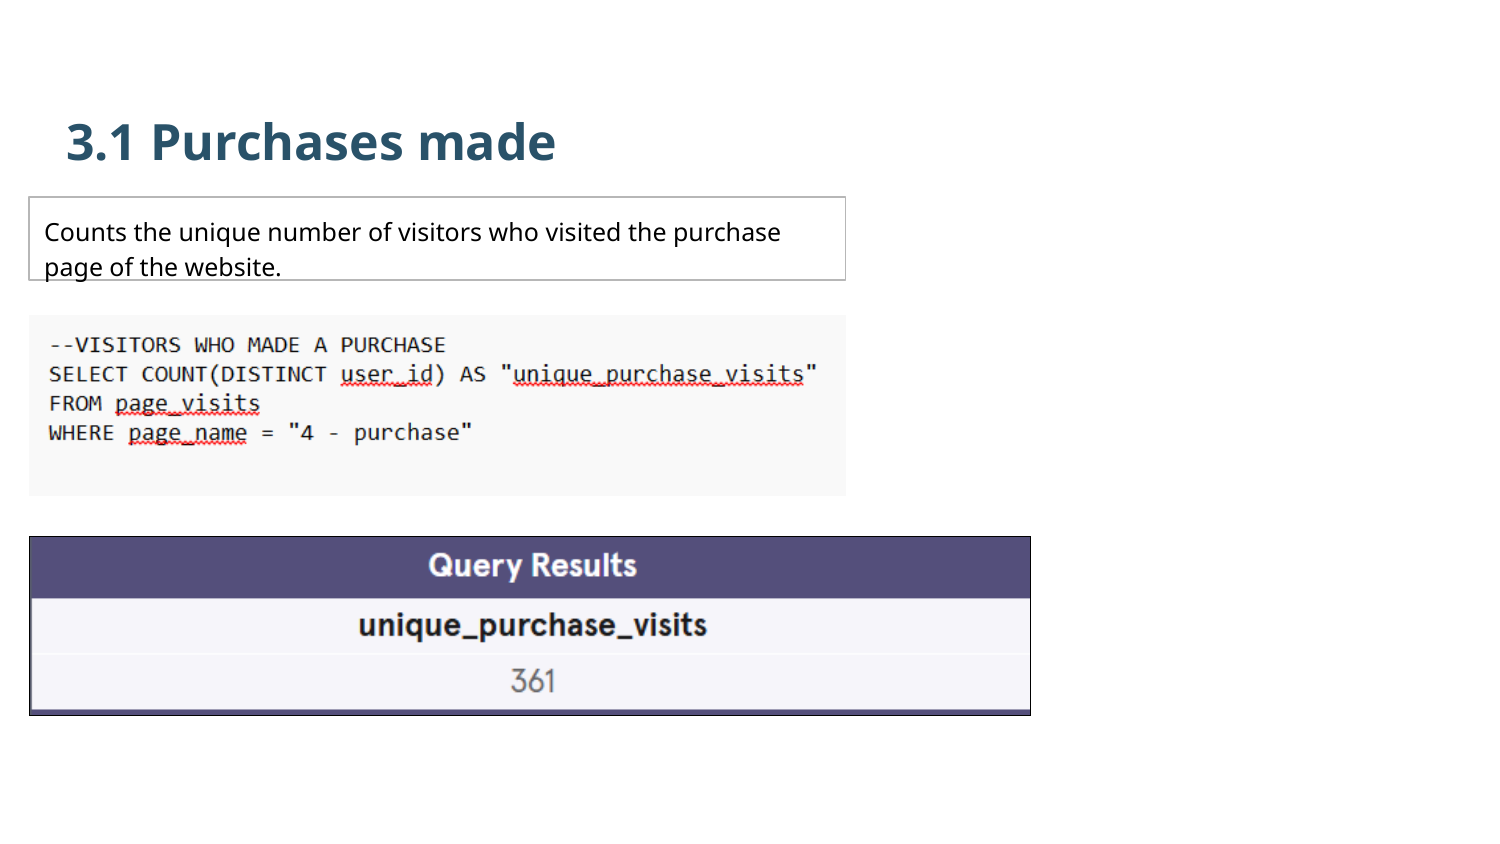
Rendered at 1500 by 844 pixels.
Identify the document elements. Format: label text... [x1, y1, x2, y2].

text_box Counts the unique number of visitors who visited the purchase page of the website. [29, 197, 846, 281]
picture [28, 315, 846, 496]
text_box 3.1 Purchases made [51, 48, 1449, 186]
picture [28, 535, 1032, 717]
